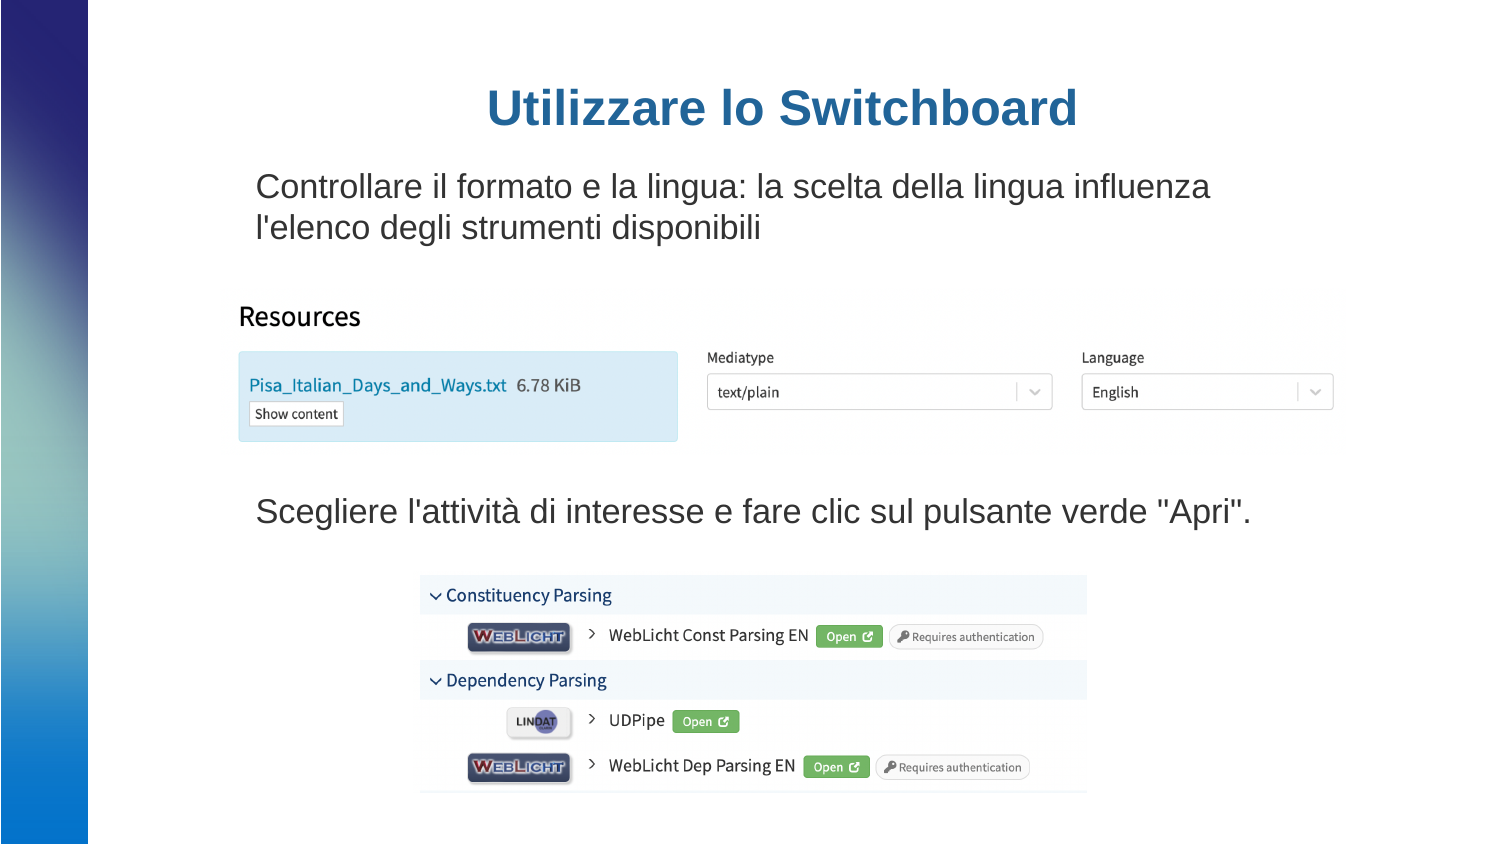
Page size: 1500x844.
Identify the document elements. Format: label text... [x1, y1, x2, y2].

picture [220, 288, 1346, 456]
text_box Controllare il formato e la lingua: la scelta della lingua influenza l'elenco degli strumenti disponibili Scegliere l'attività di interesse e fare clic sul pulsante verde "Apri". [233, 152, 1333, 287]
title Utilizzare lo Switchboard [282, 51, 1284, 152]
picture [1, 0, 89, 844]
picture [413, 570, 1087, 793]
text_box Controllare il formato e la lingua: la scelta della lingua influenza l'elenco degli strumenti disponibili Scegliere l'attività di interesse e fare clic sul pulsante verde "Apri". [233, 464, 1333, 542]
